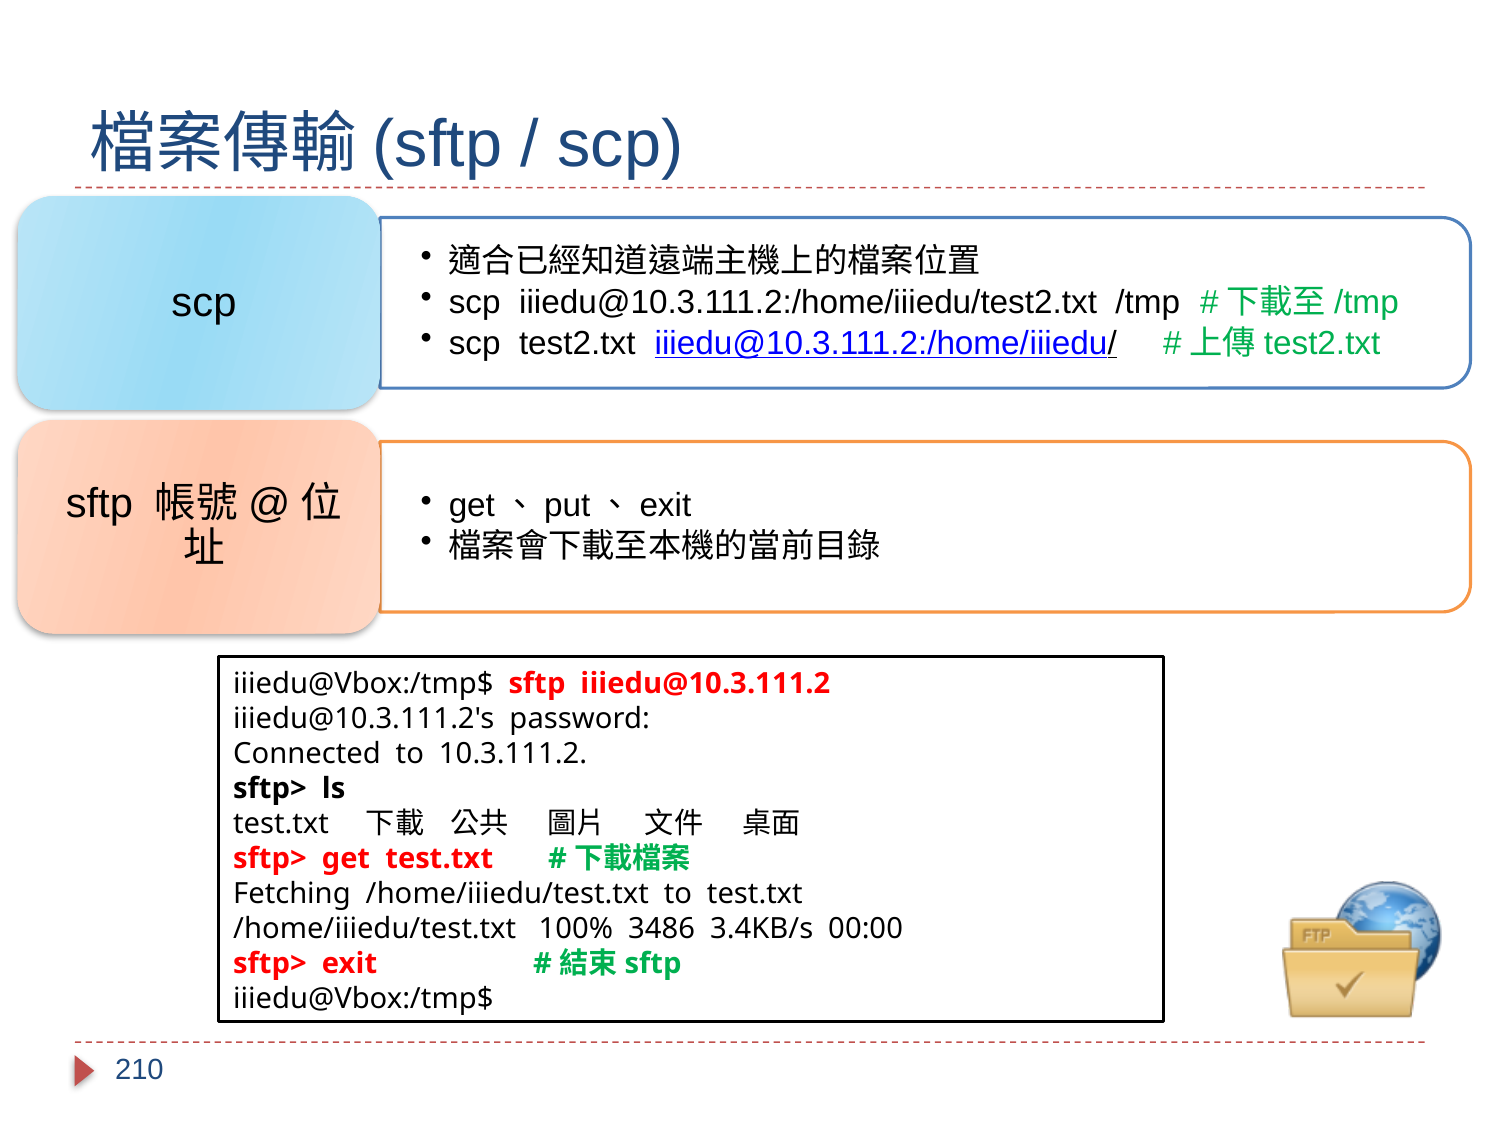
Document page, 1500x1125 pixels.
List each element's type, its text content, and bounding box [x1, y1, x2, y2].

text_box iiiedu@Vbox:/tmp$ sftp iiiedu@10.3.111.2 iiiedu@10.3.111.2's password: Connected to 10.3.111.2. sftp> ls test.txt 下載 公共 圖片 文件 桌面 sftp> get test.txt #下載檔案 Fetching /home/iiiedu/test.txt to test.txt /home/iiiedu/test.txt 100% 3486 3.4KB/s 00:00 sftp> exit #結束sftp iiiedu@Vbox:/tmp$ [217, 655, 1165, 1023]
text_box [0, 196, 1500, 634]
title 檔案傳輸(sftp / scp) [75, 24, 1425, 188]
picture [1281, 869, 1442, 1030]
slide_number 210 [100, 1042, 426, 1103]
